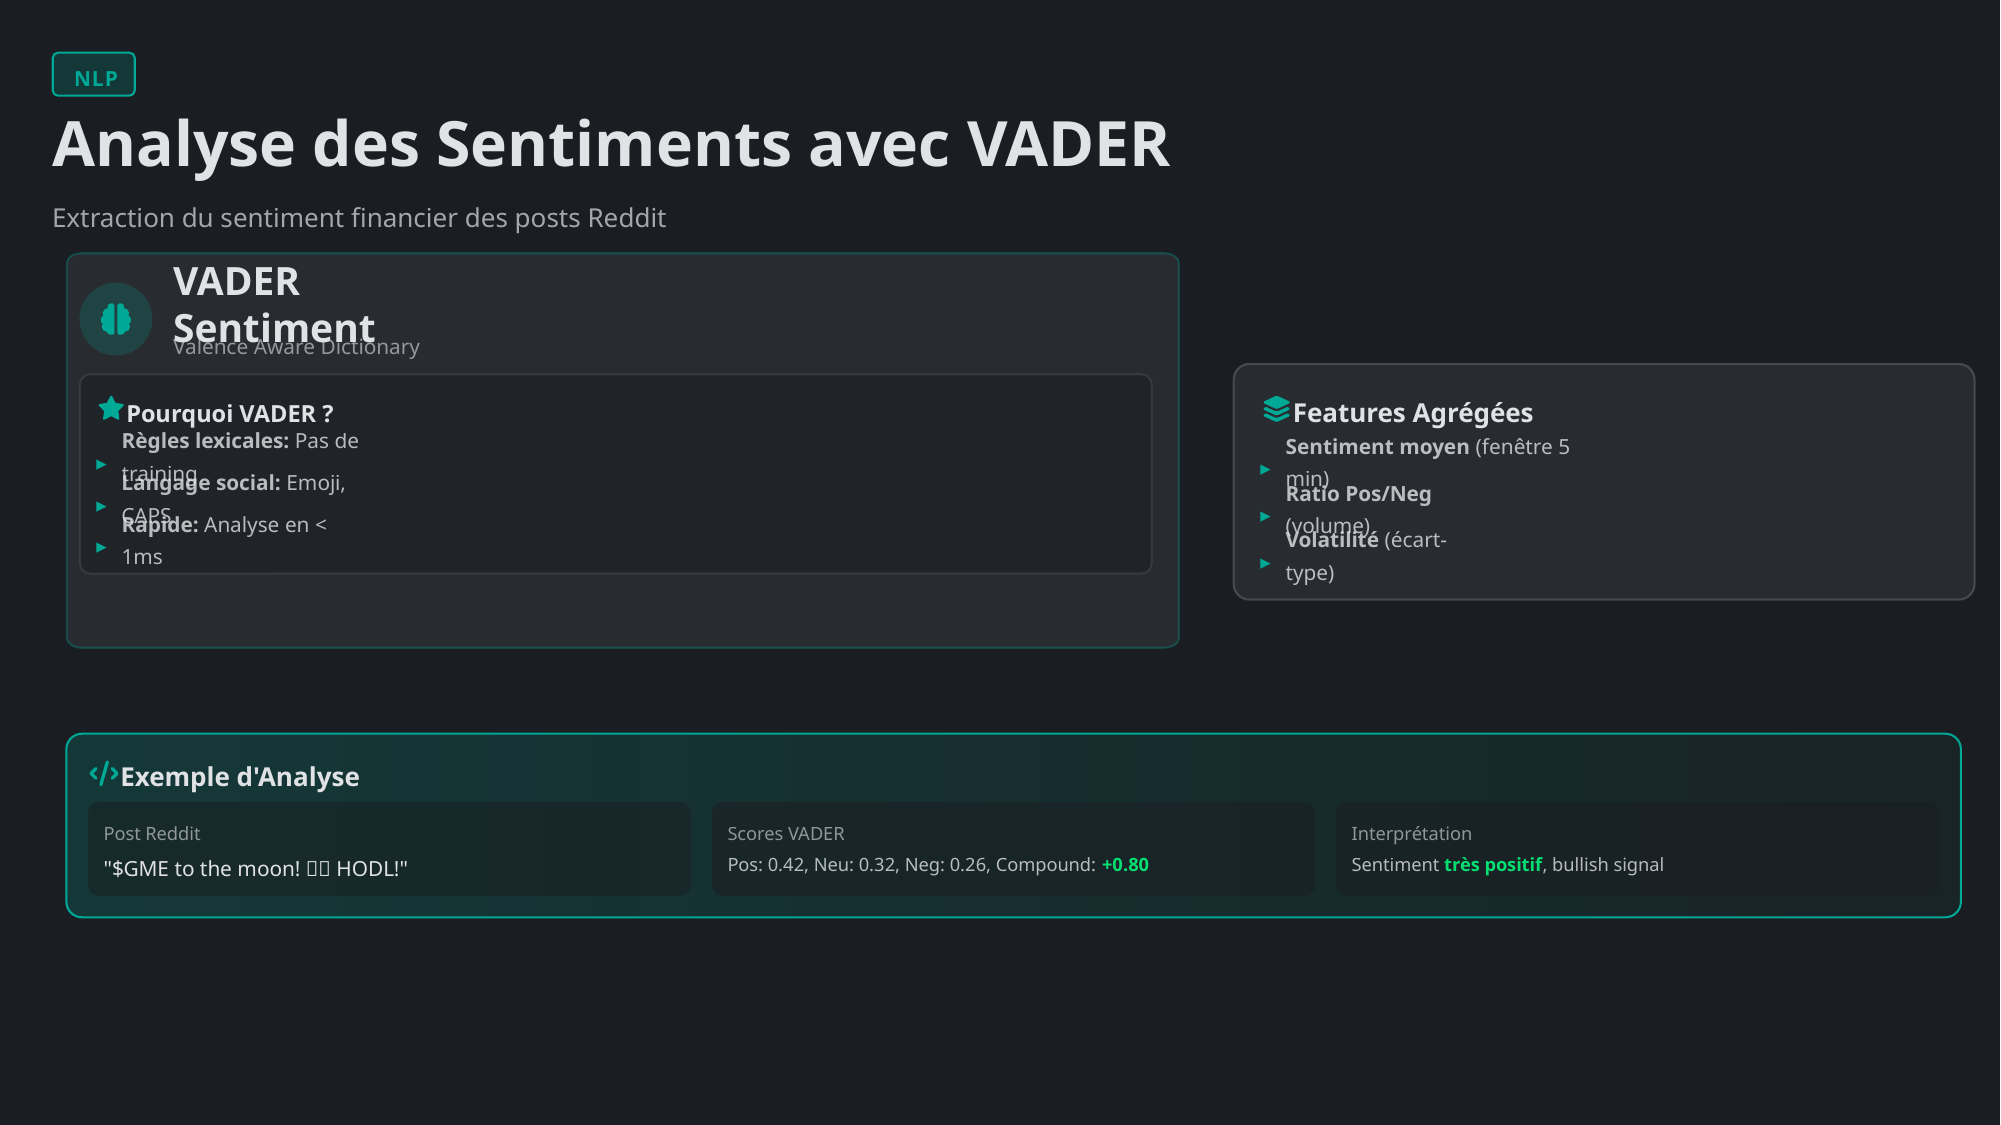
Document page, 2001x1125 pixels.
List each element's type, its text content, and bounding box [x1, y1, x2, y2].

text_box Interprétation [1351, 817, 1933, 844]
text_box ▸ [96, 442, 116, 474]
text_box Post Reddit [103, 817, 685, 844]
text_box Scores VADER [727, 817, 1309, 844]
text_box [1263, 396, 1290, 422]
text_box [1233, 363, 1975, 600]
text_box ▸ [1260, 447, 1280, 480]
text_box [98, 395, 124, 420]
text_box Sentiment très positif, bullish signal [1351, 848, 1933, 875]
text_box [66, 253, 1179, 648]
text_box ▸ [96, 484, 116, 516]
text_box Valence Aware Dictionary [173, 326, 496, 358]
text_box Sentiment moyen (fenêtre 5 min) [1285, 442, 1593, 474]
text_box ▸ [96, 526, 116, 558]
text_box Analyse des Sentiments avec VADER [52, 117, 1980, 180]
text_box [80, 374, 1152, 574]
text_box ▸ [1260, 541, 1280, 573]
text_box [100, 303, 115, 335]
text_box [111, 767, 119, 780]
text_box [1336, 802, 1940, 896]
text_box Pos: 0.42, Neu: 0.32, Neg: 0.26, Compound: +0.80 [727, 848, 1309, 875]
text_box [712, 802, 1315, 896]
text_box [87, 802, 691, 896]
text_box "$GME to the moon! 🚀🚀 HODL!" [103, 848, 686, 881]
text_box Rapide: Analyse en < 1ms [121, 520, 355, 552]
text_box VADER Sentiment [173, 279, 506, 327]
text_box Exemple d'Analyse [120, 755, 1953, 792]
text_box Règles lexicales: Pas de training [121, 437, 414, 469]
text_box Volatilité (écart-type) [1285, 536, 1489, 568]
text_box Pourquoi VADER ? [126, 390, 1148, 428]
text_box [89, 767, 98, 780]
text_box ▸ [1260, 494, 1280, 526]
text_box [52, 52, 135, 96]
text_box [99, 760, 109, 787]
text_box [79, 282, 153, 356]
text_box [117, 303, 131, 335]
text_box Ratio Pos/Neg (volume) [1285, 489, 1510, 521]
text_box Features Agrégées [1292, 390, 1961, 428]
text_box Langage social: Emoji, CAPS [121, 479, 382, 511]
text_box NLP [74, 62, 124, 86]
text_box [66, 733, 1961, 918]
text_box Extraction du sentiment financier des posts Reddit [52, 195, 1961, 232]
